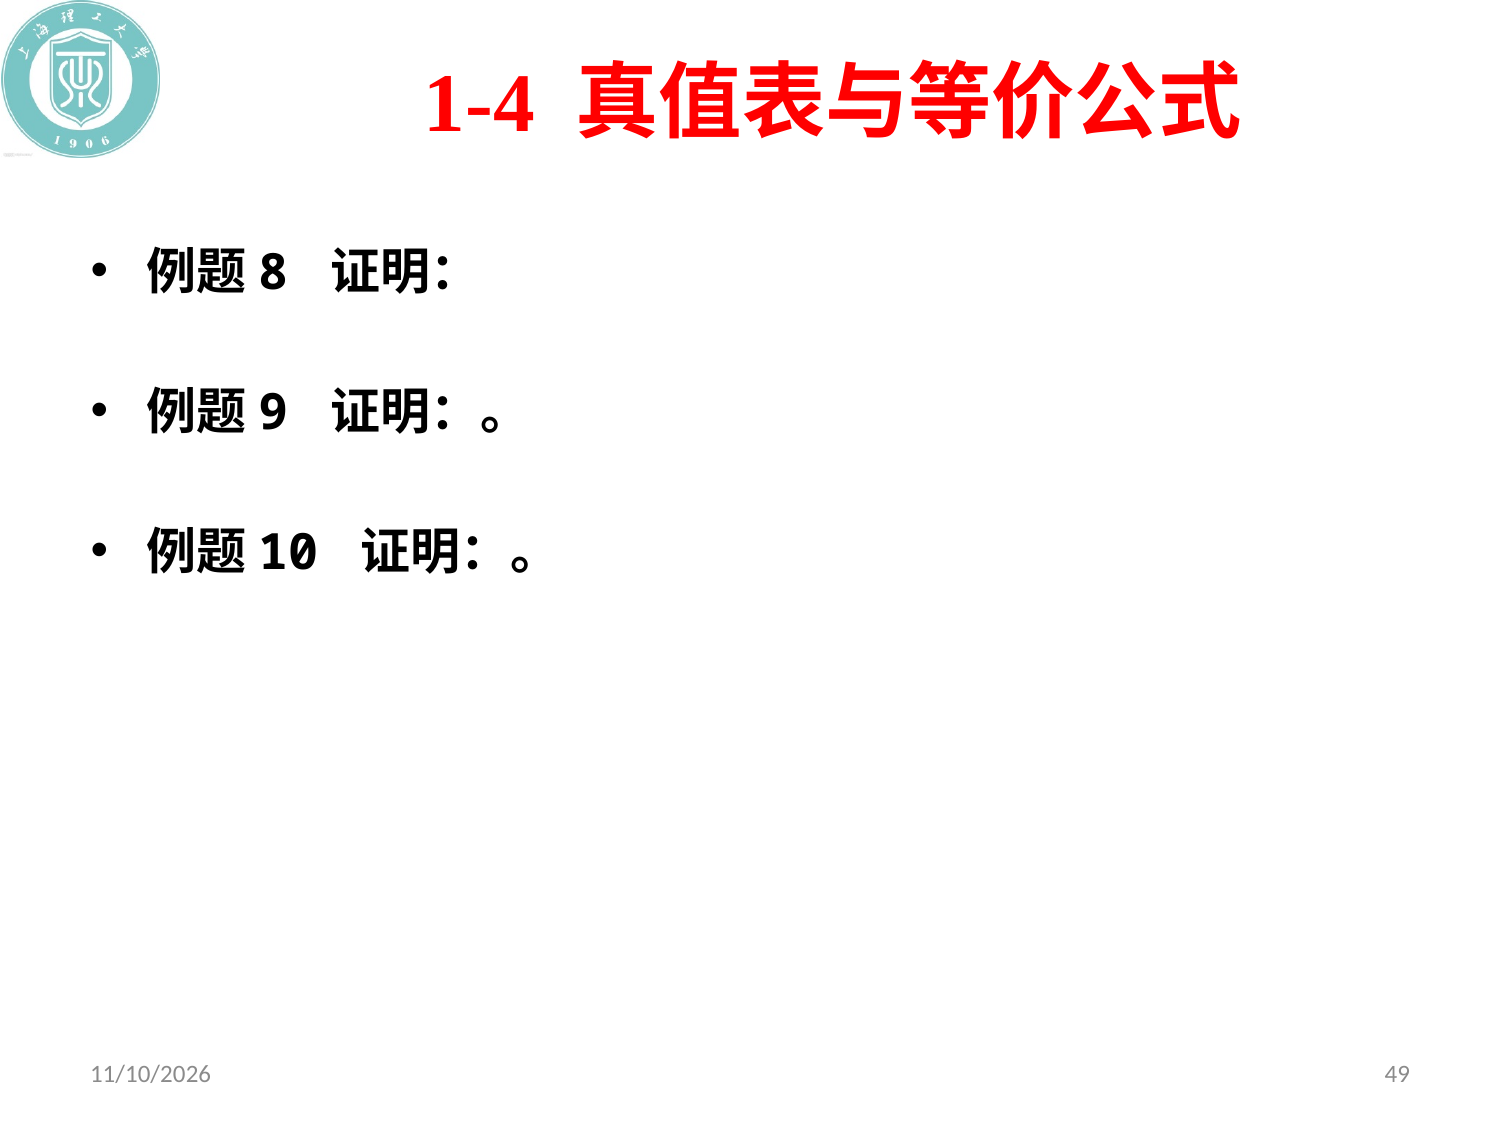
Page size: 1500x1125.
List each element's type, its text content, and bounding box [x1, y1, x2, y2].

slide_number 49 [1074, 1042, 1425, 1103]
title 1-4 真值表与等价公式 [195, 11, 1471, 185]
picture [1, 0, 160, 158]
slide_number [75, 1042, 425, 1103]
